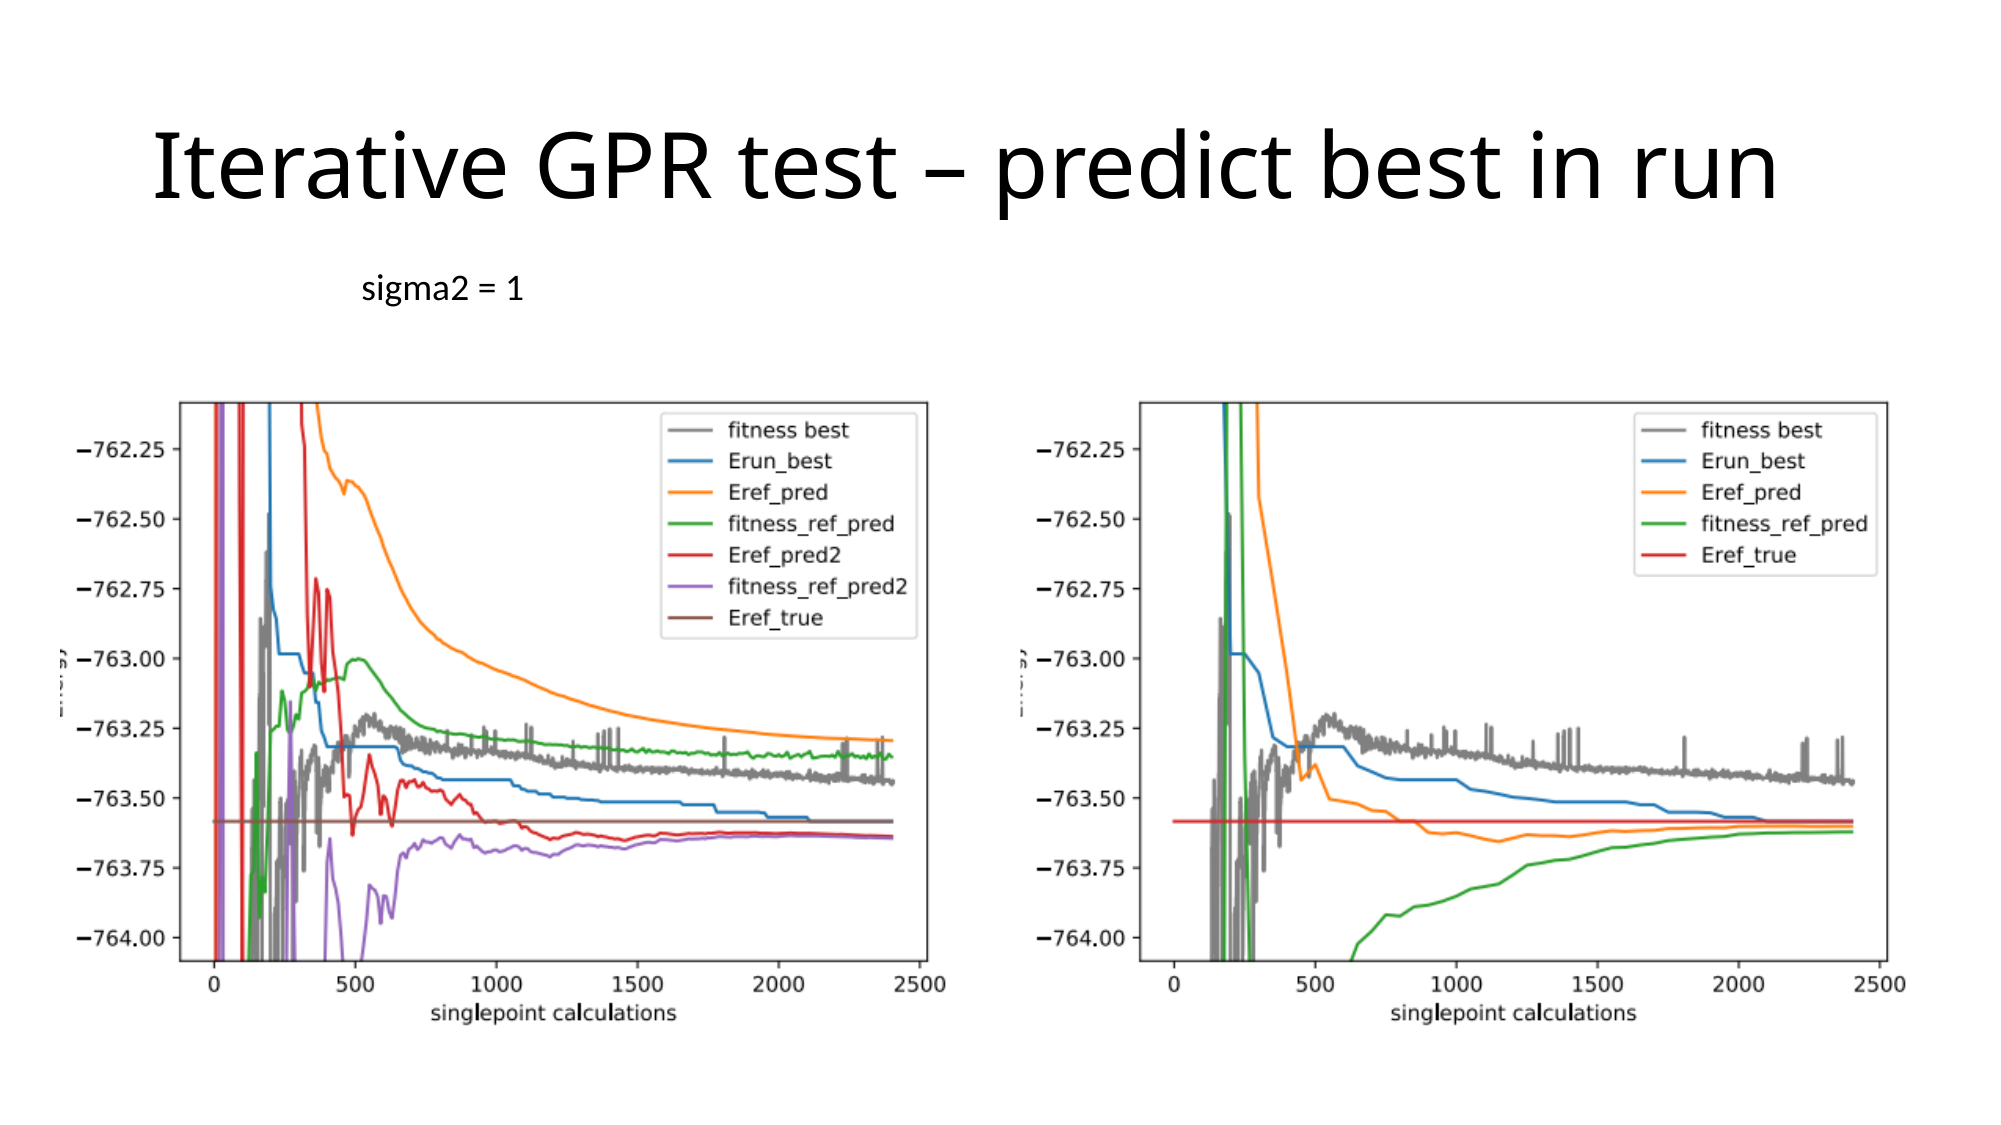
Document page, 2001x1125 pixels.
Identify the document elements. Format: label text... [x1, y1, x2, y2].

title Iterative GPR test – predict best in run [137, 59, 1863, 278]
text_box sigma2 = 1 [346, 255, 540, 316]
picture [60, 316, 1981, 1038]
